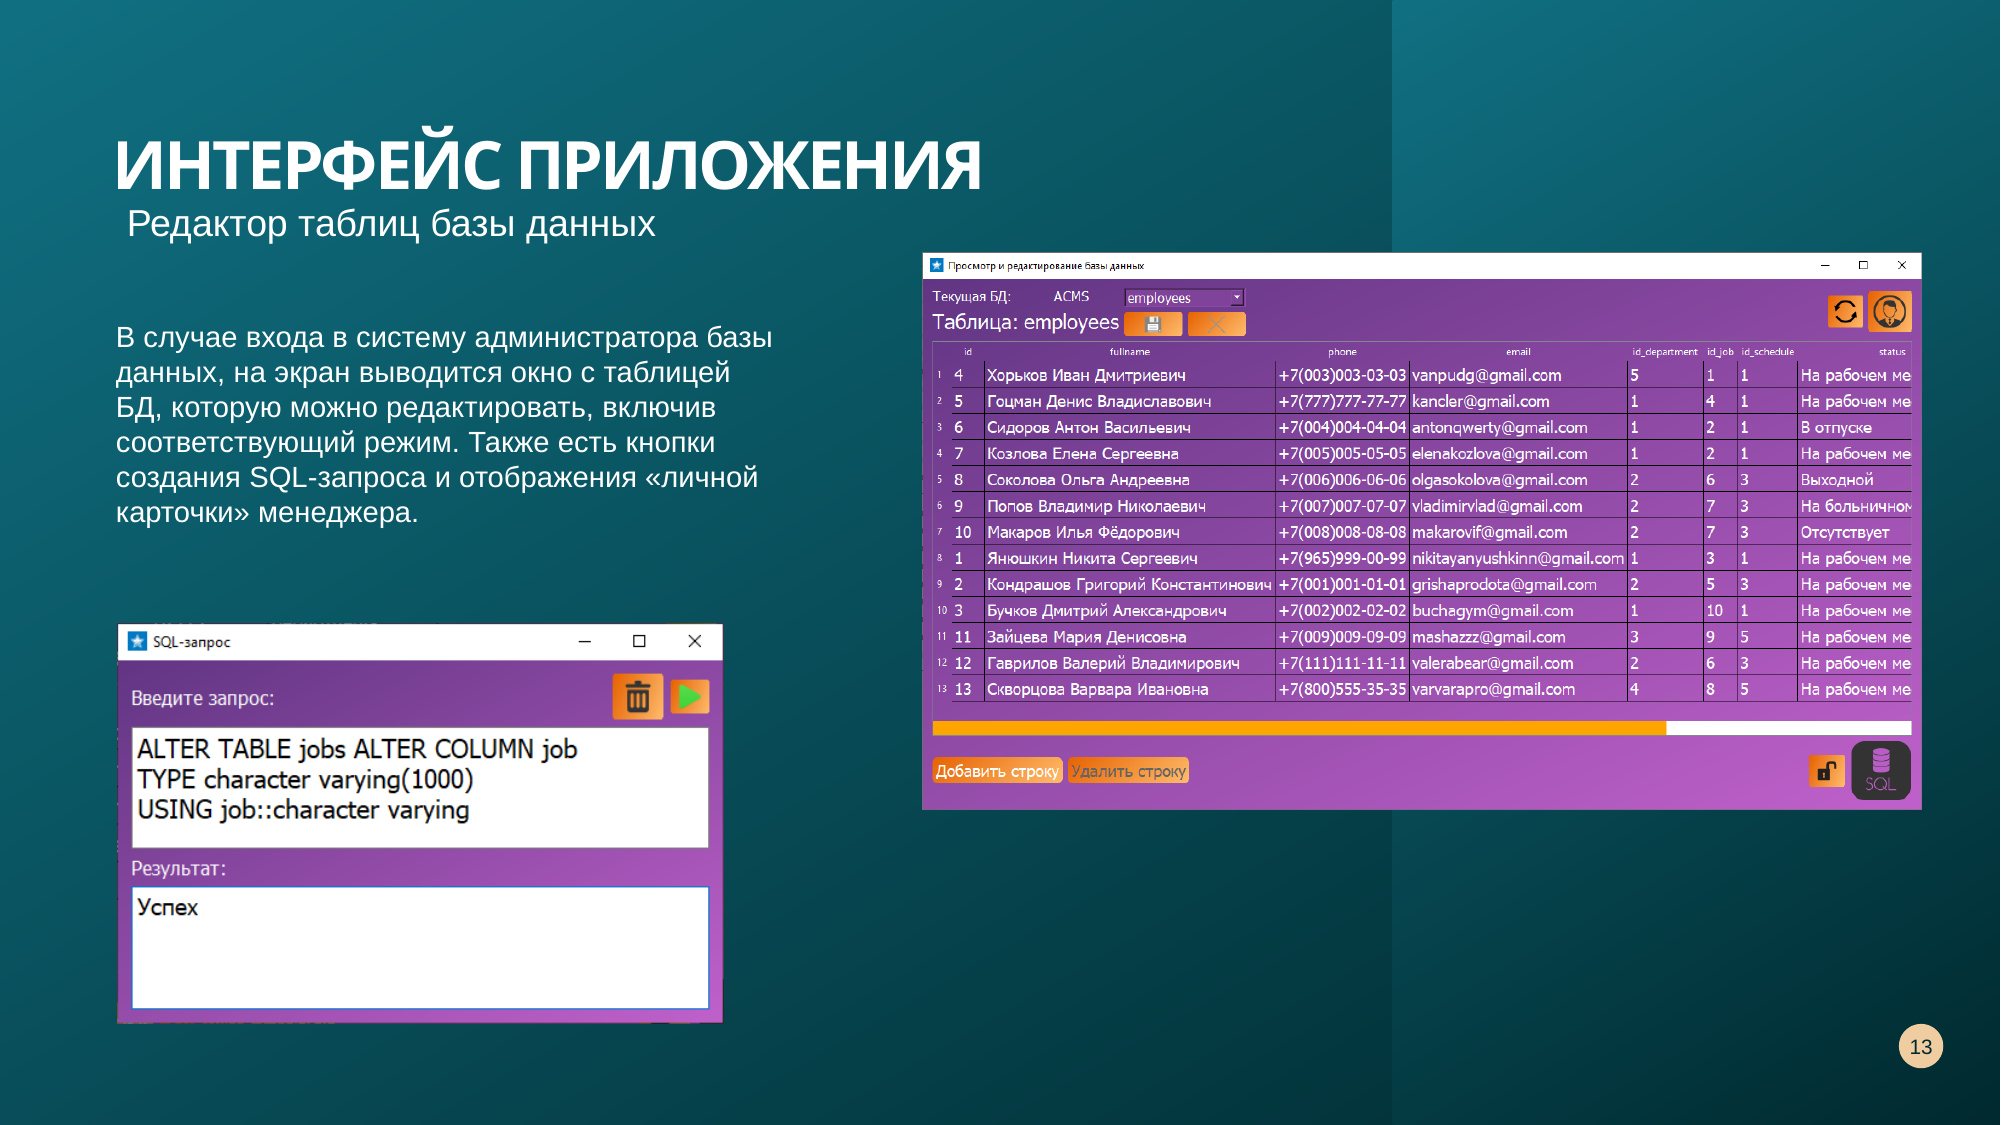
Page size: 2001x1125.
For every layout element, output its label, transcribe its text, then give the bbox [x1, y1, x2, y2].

text_box В случае входа в систему администратора базы данных, на экран выводится окно с таблицей БД, которую можно редактировать, включив соответствующий режим. Также есть кнопки создания SQL-запроса и отображения «личной карточки» менеджера. [101, 311, 794, 536]
text_box [1392, 0, 2000, 1125]
picture [117, 623, 724, 1024]
text_box Редактор таблиц базы данных [112, 191, 854, 252]
picture [922, 252, 1922, 810]
slide_number 13 [1898, 1023, 1944, 1069]
title Интерфейс приложения [112, 132, 1353, 194]
